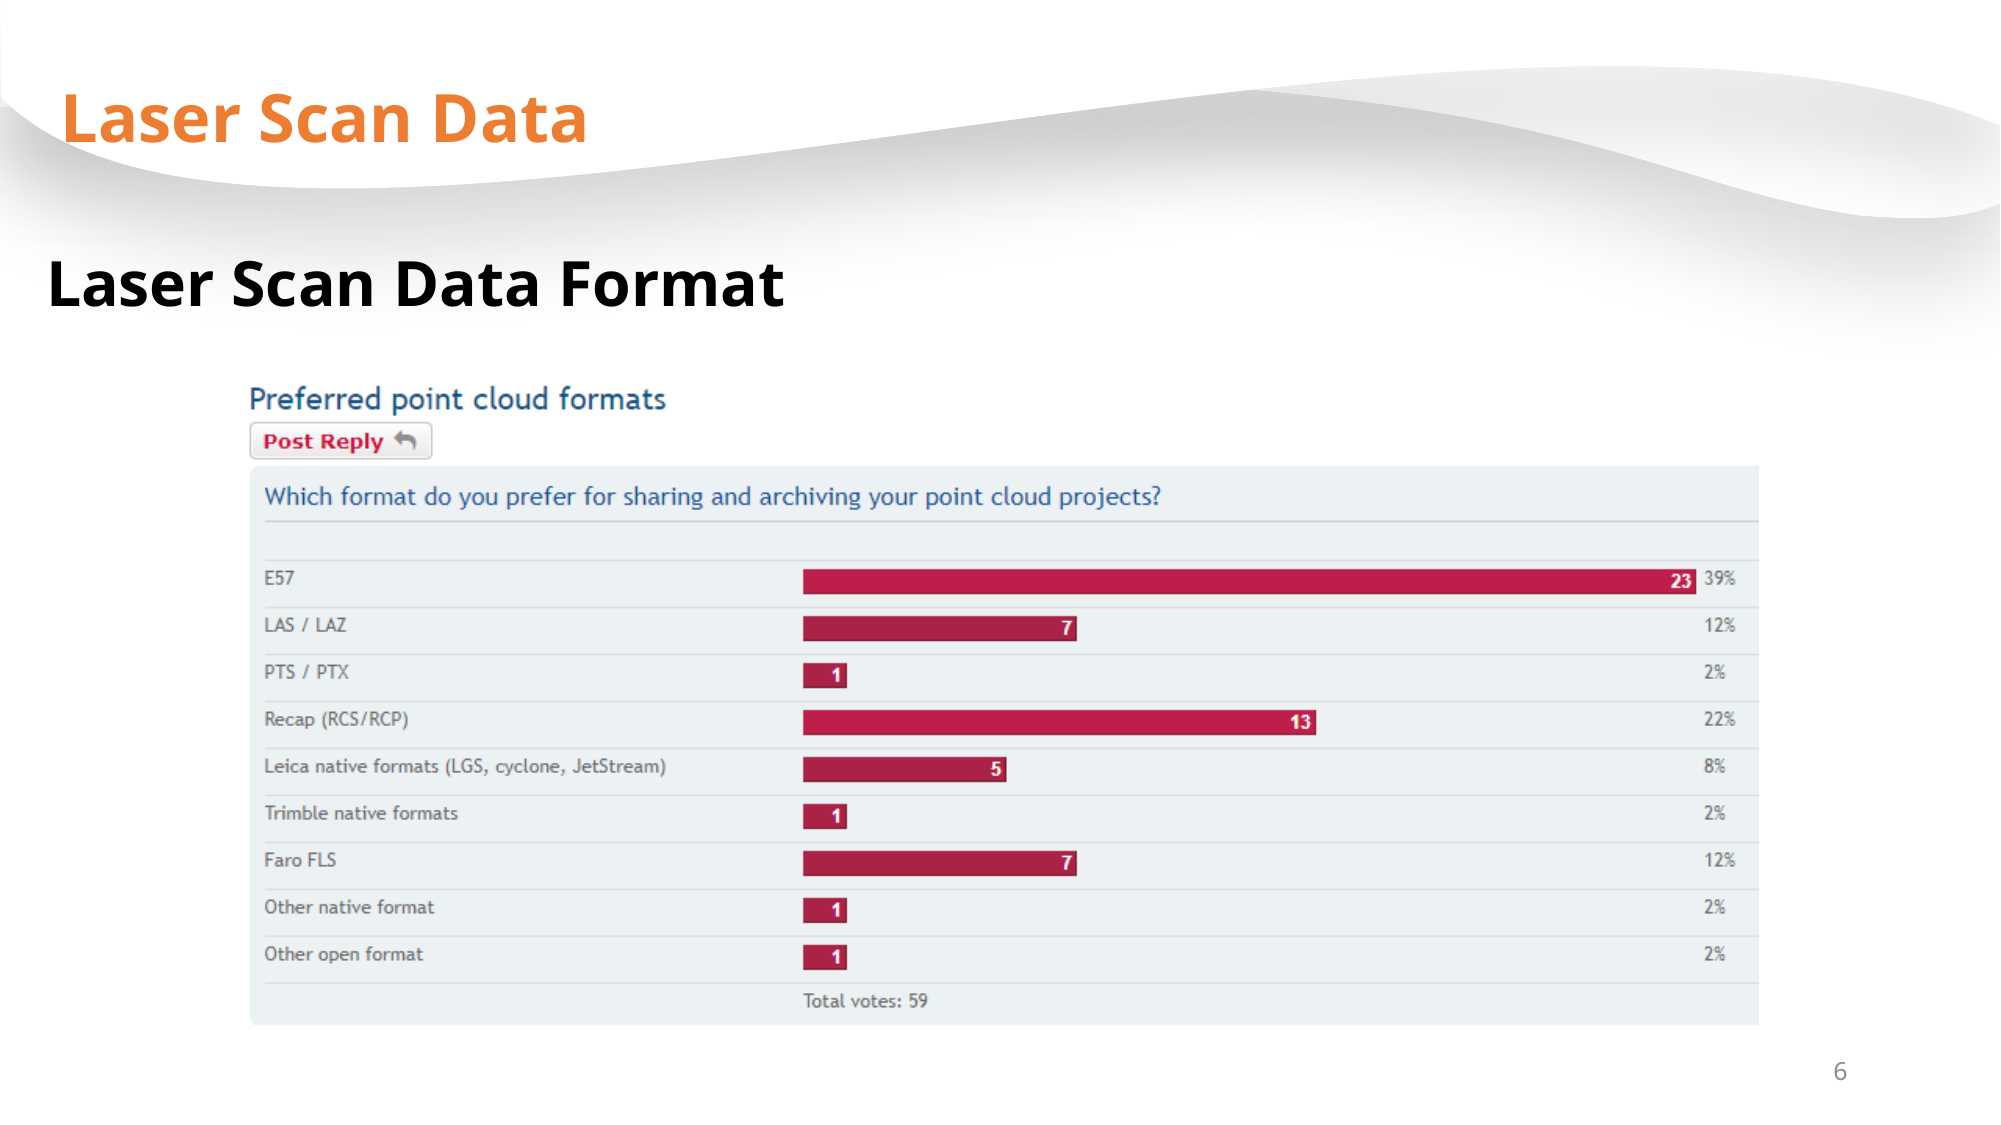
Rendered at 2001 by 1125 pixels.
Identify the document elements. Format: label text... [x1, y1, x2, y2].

text_box Laser Scan Data Format [31, 236, 1809, 327]
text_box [0, 0, 2000, 219]
picture [242, 369, 1759, 1025]
slide_number 6 [1412, 1042, 1863, 1103]
